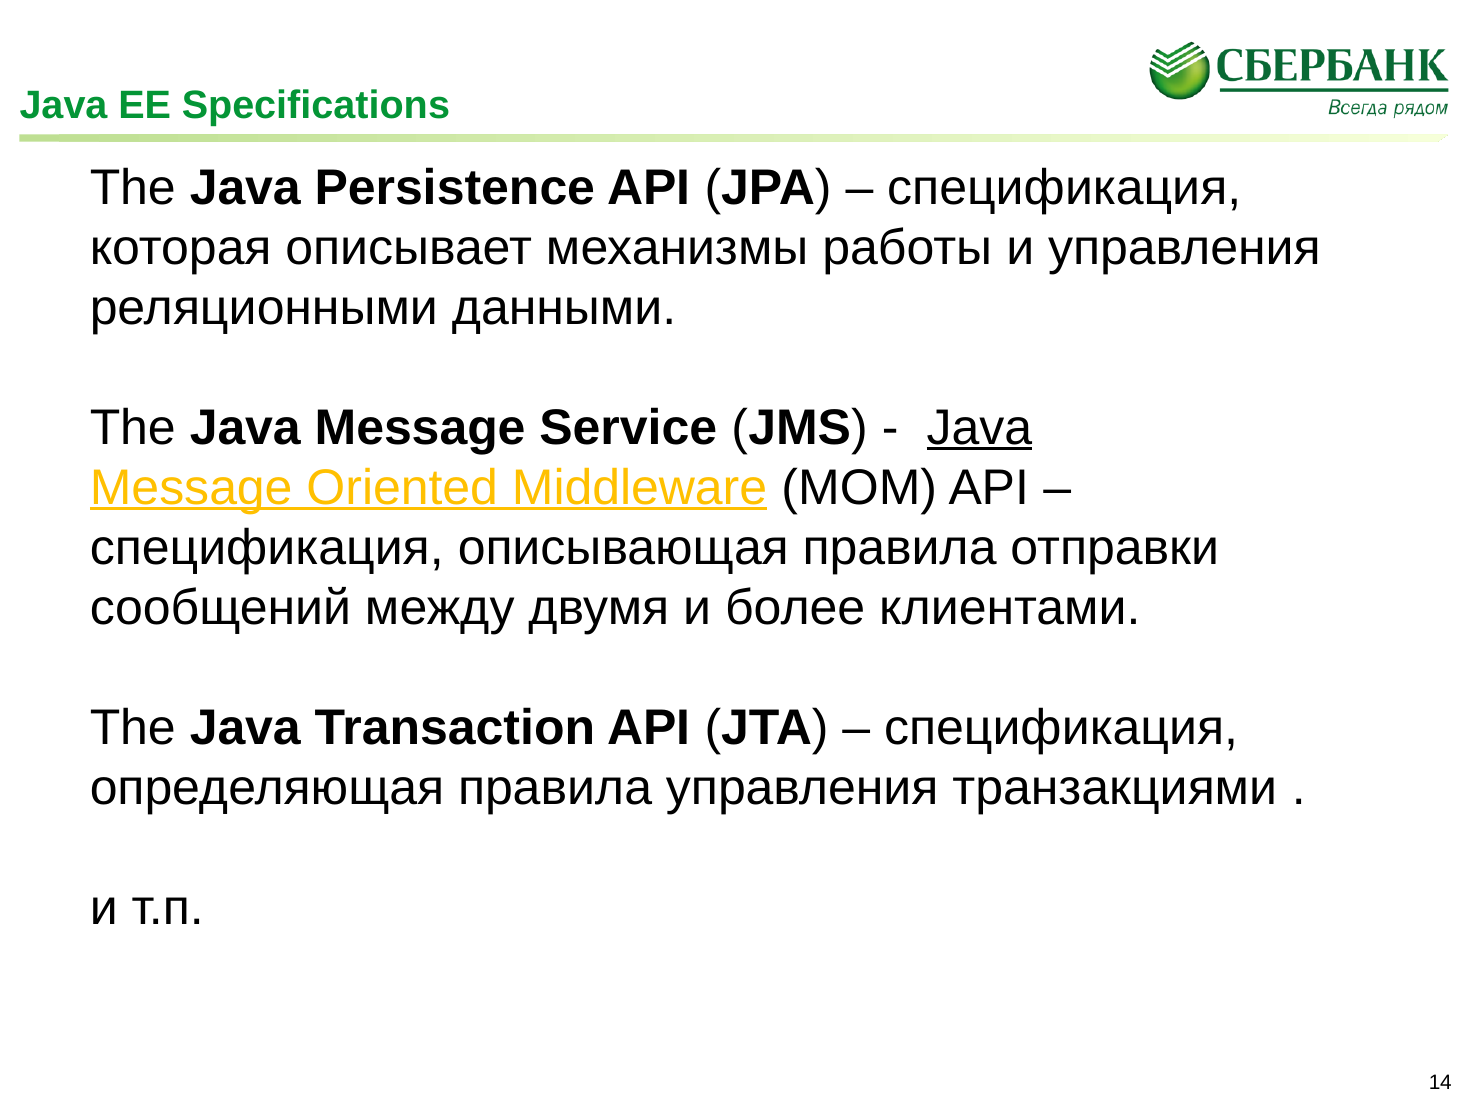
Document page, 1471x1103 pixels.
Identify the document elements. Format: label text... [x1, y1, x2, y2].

picture [1140, 27, 1460, 130]
list The Java Persistence API (JPA) – спецификация, которая описывает механизмы работы и управления реляционными данными. The Java Message Service (JMS) - Java Message Oriented Middleware (MOM) API – спецификация, описывающая правила отправки сообщений между двумя и более клиентами. The Java Transaction API (JTA) – спецификация, определяющая правила управления транзакциями . и т.п. [89, 153, 1378, 1044]
title Java EE Specifications [19, 77, 1132, 127]
